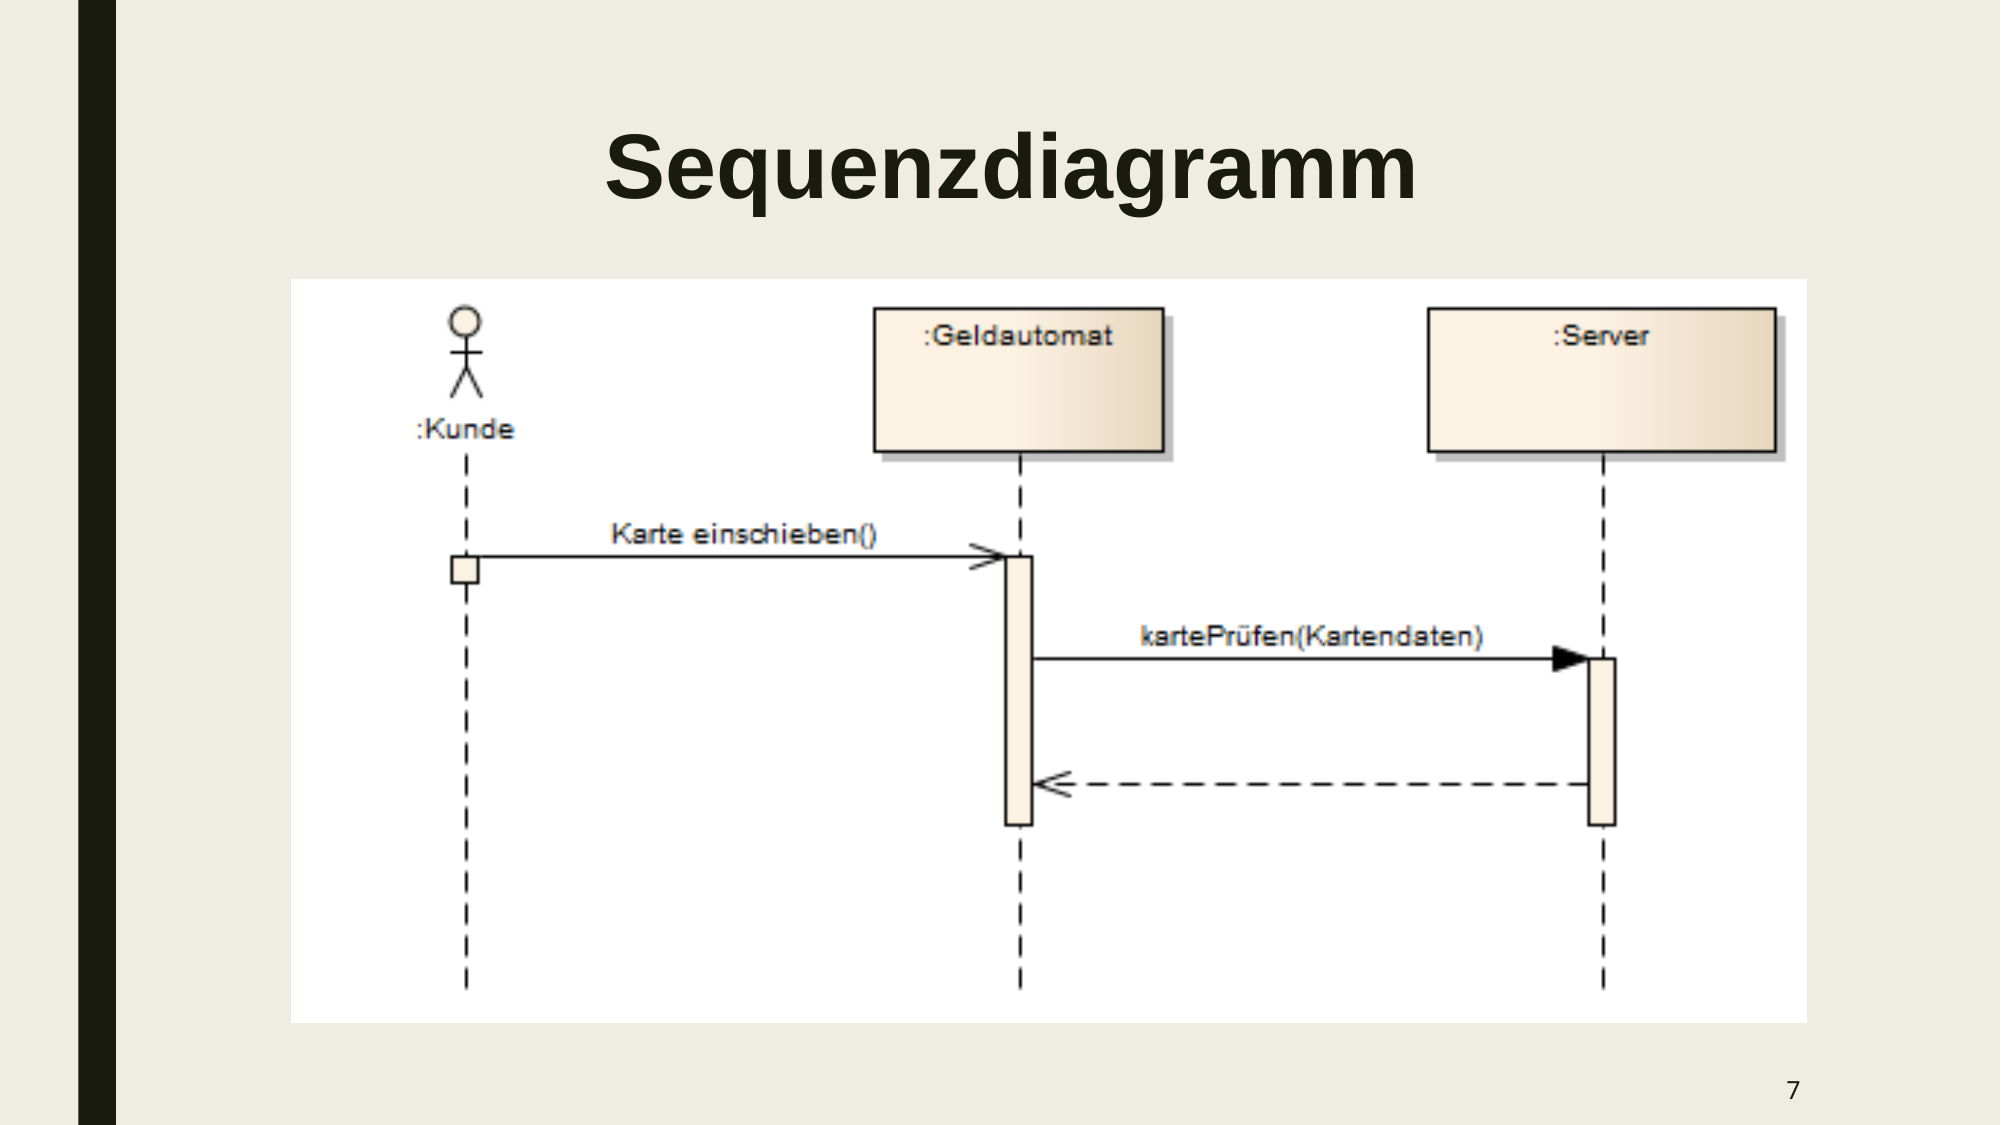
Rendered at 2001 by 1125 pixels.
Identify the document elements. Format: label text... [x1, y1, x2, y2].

title Sequenzdiagramm [225, 112, 1800, 357]
slide_number 7 [1553, 1058, 1816, 1125]
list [291, 279, 1807, 1023]
